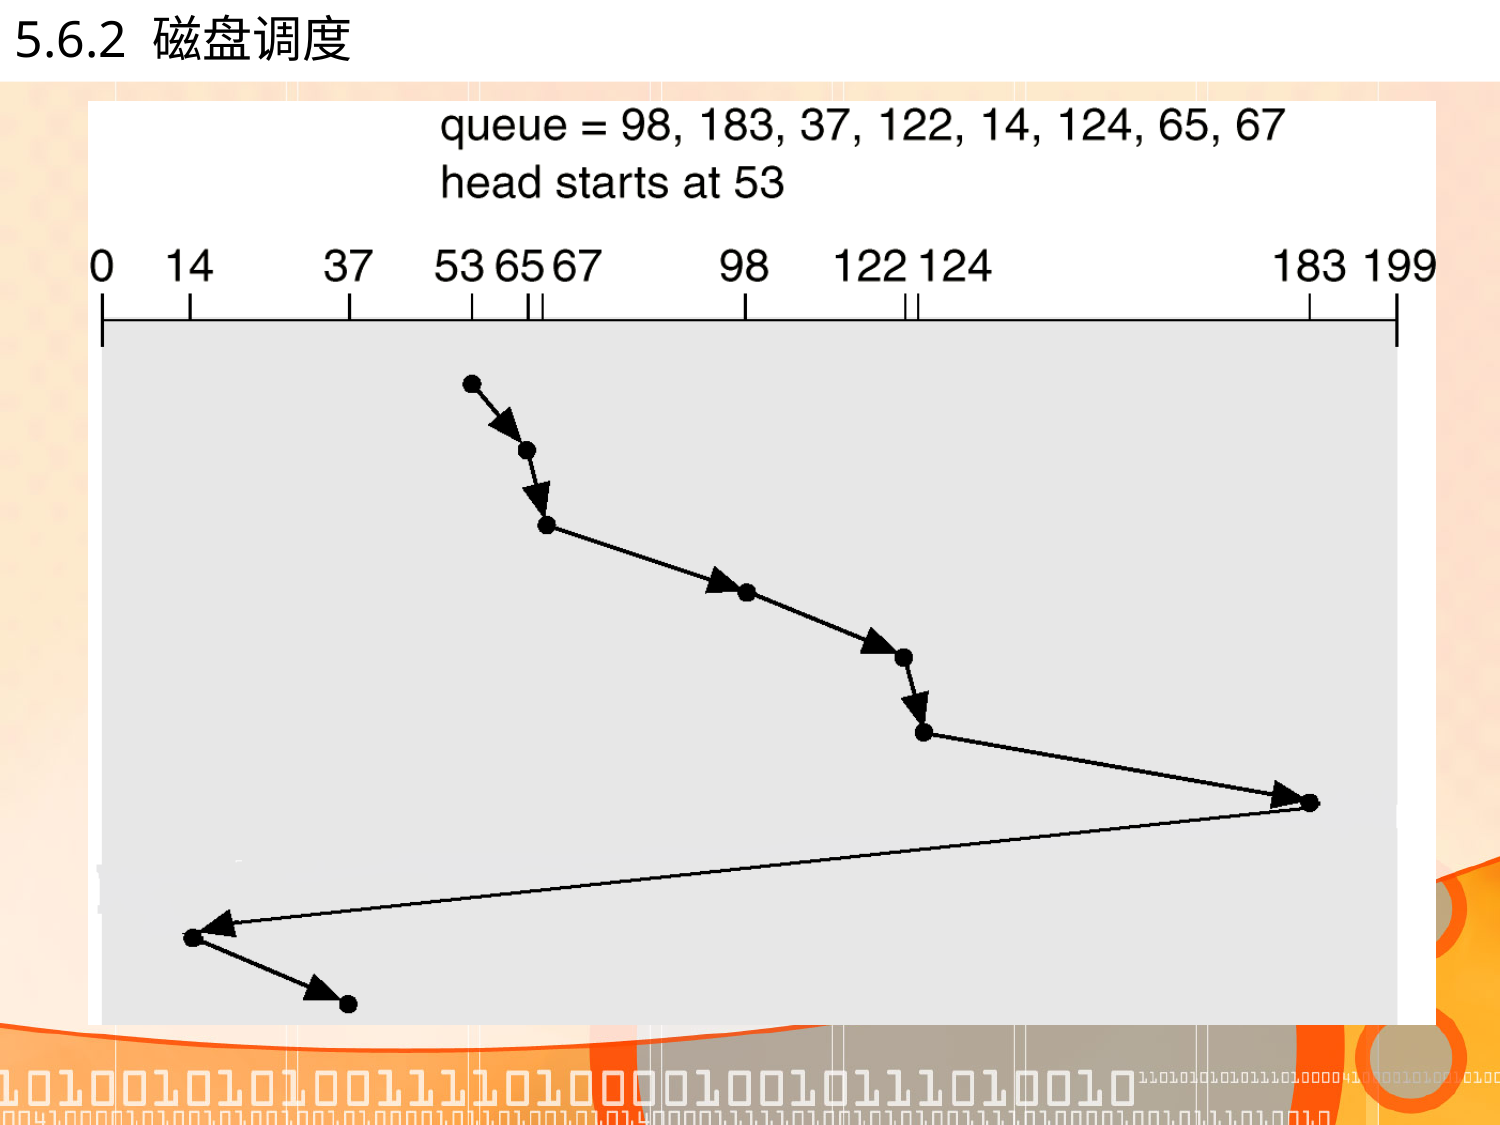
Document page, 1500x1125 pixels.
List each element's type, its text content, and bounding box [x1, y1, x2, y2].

title 5.6.2 磁盘调度 [0, 0, 1500, 76]
picture [0, 82, 1500, 1125]
